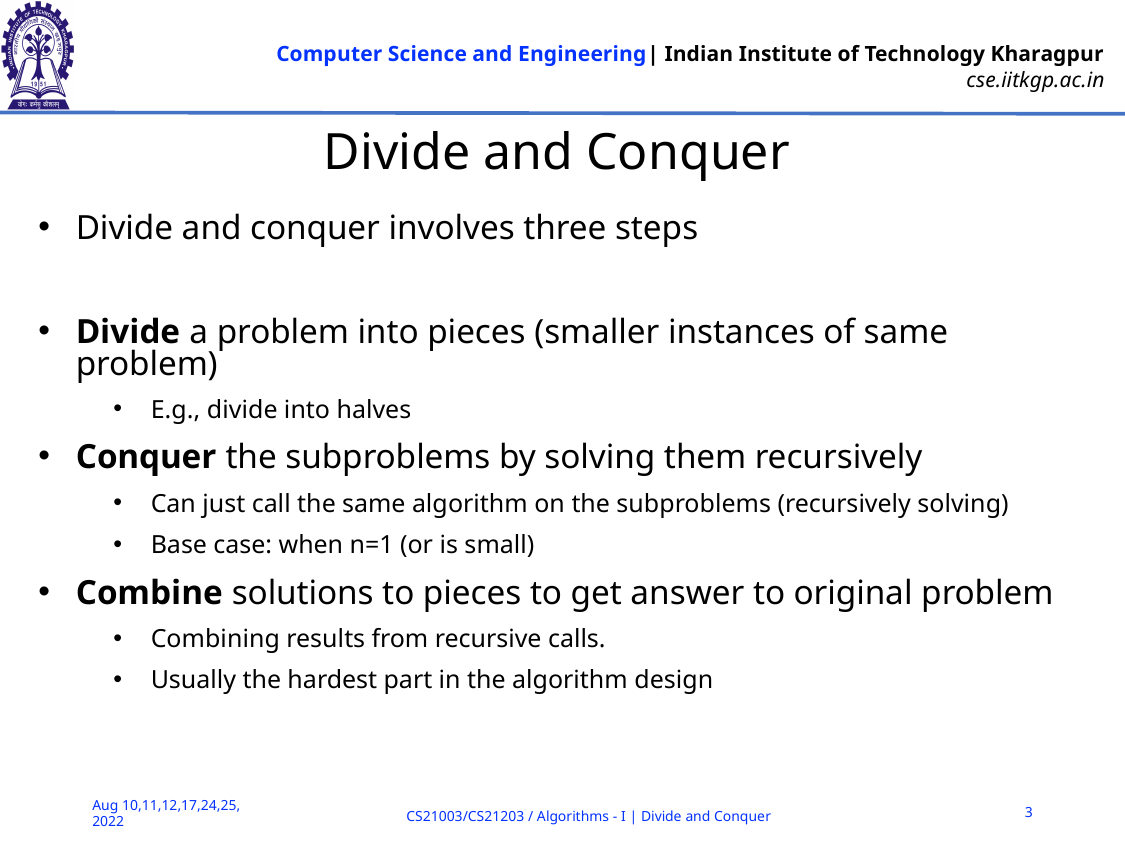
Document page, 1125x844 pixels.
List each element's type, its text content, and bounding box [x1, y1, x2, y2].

text_box CS21003/CS21203 / Algorithms - I | Divide and Conquer [274, 798, 966, 833]
title Divide and Conquer [35, 78, 1078, 207]
picture [1, 1, 74, 110]
slide_number 3 [992, 790, 1048, 836]
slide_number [77, 798, 274, 844]
text_box Divide and conquer involves three steps Divide a problem into pieces (smaller instances of same problem) E.g., divide into halves Conquer the subproblems by solving them recursively Can just call the same algorithm on the subproblems (recursively solving) Base case: when n=1 (or is small) Combine solutions to pieces to get answer to original problem Combining results from recursive calls. Usually the hardest part in the algorithm design [23, 207, 1078, 761]
